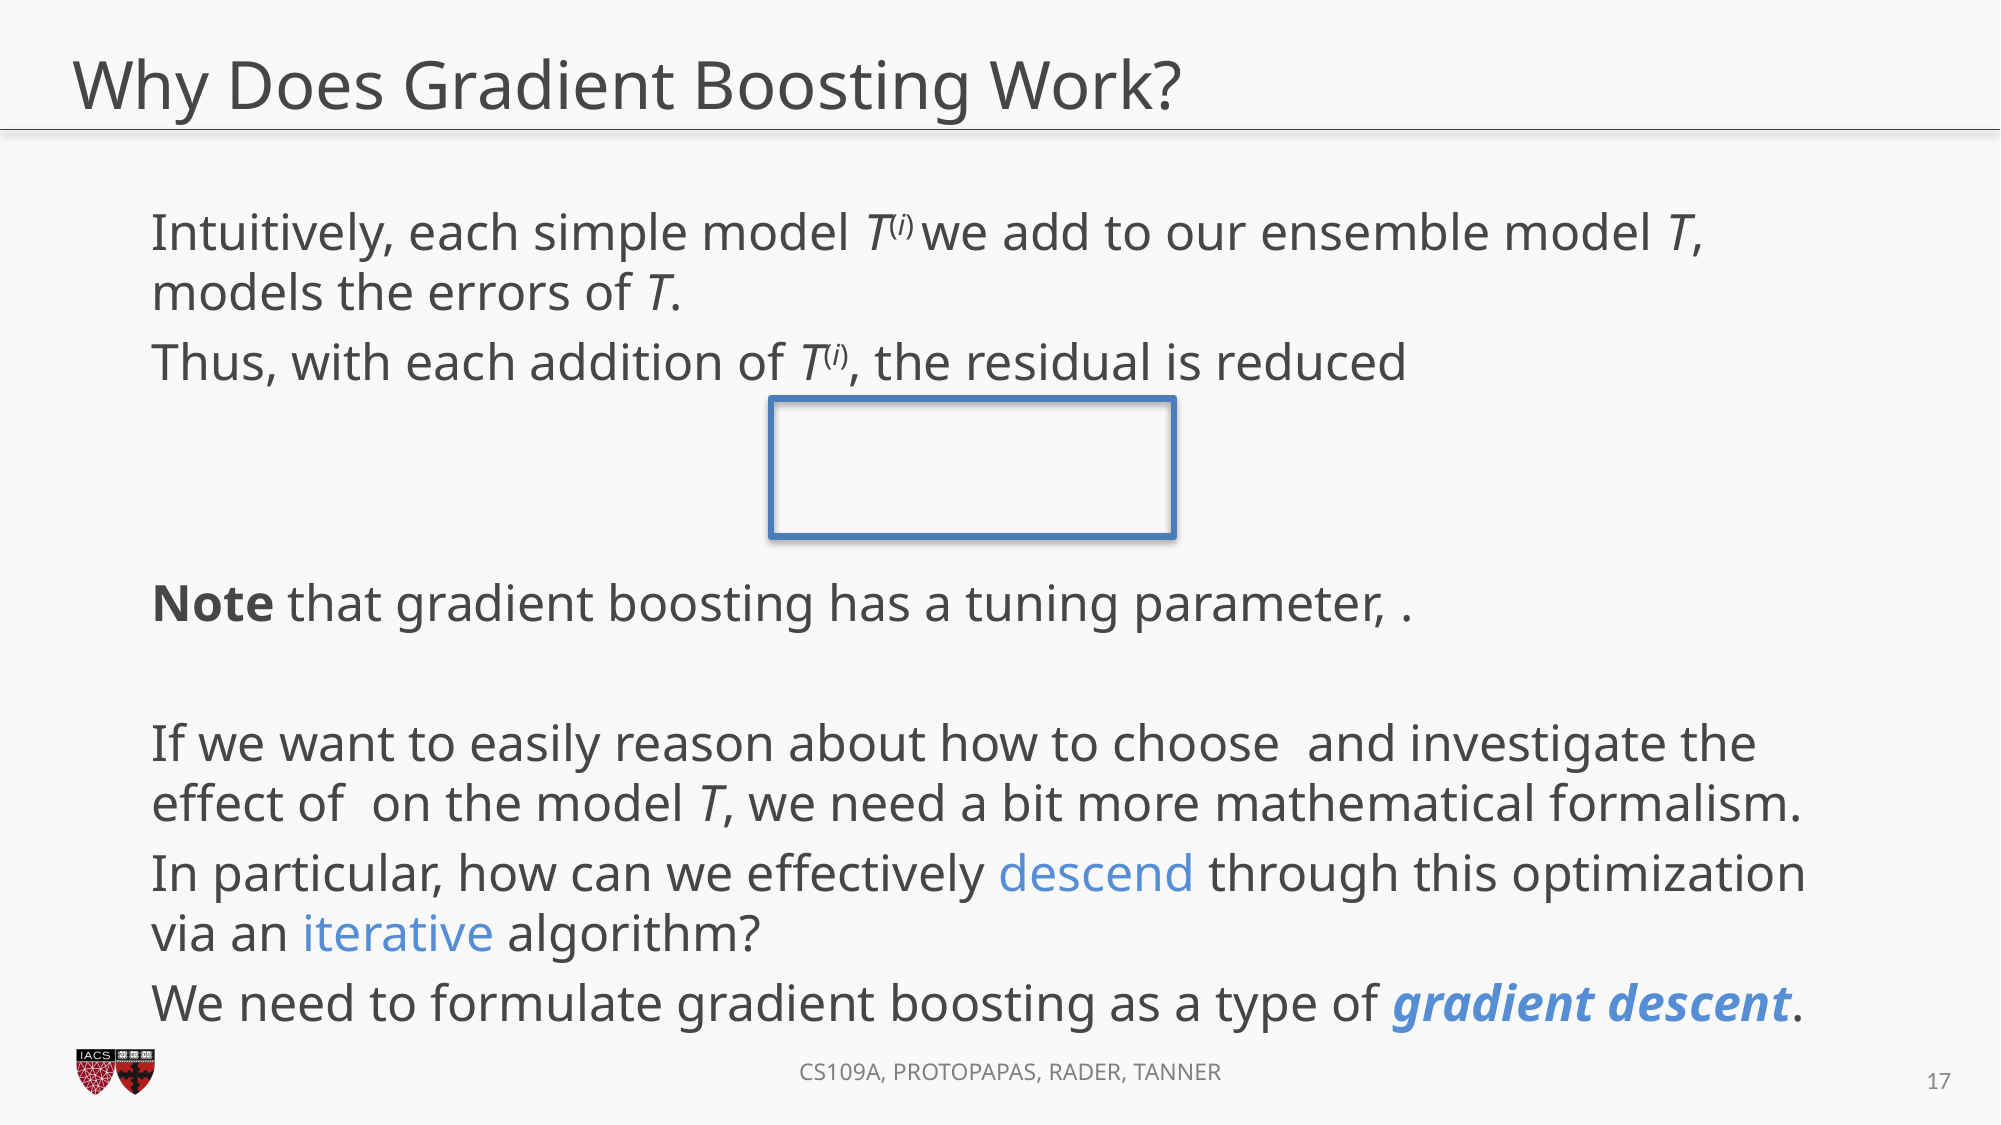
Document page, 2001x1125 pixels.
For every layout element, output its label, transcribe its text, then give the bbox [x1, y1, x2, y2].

slide_number 17 [1500, 1050, 1967, 1110]
text_box [770, 398, 1175, 537]
title Why Does Gradient Boosting Work? [57, 35, 1943, 162]
picture [75, 1049, 155, 1095]
